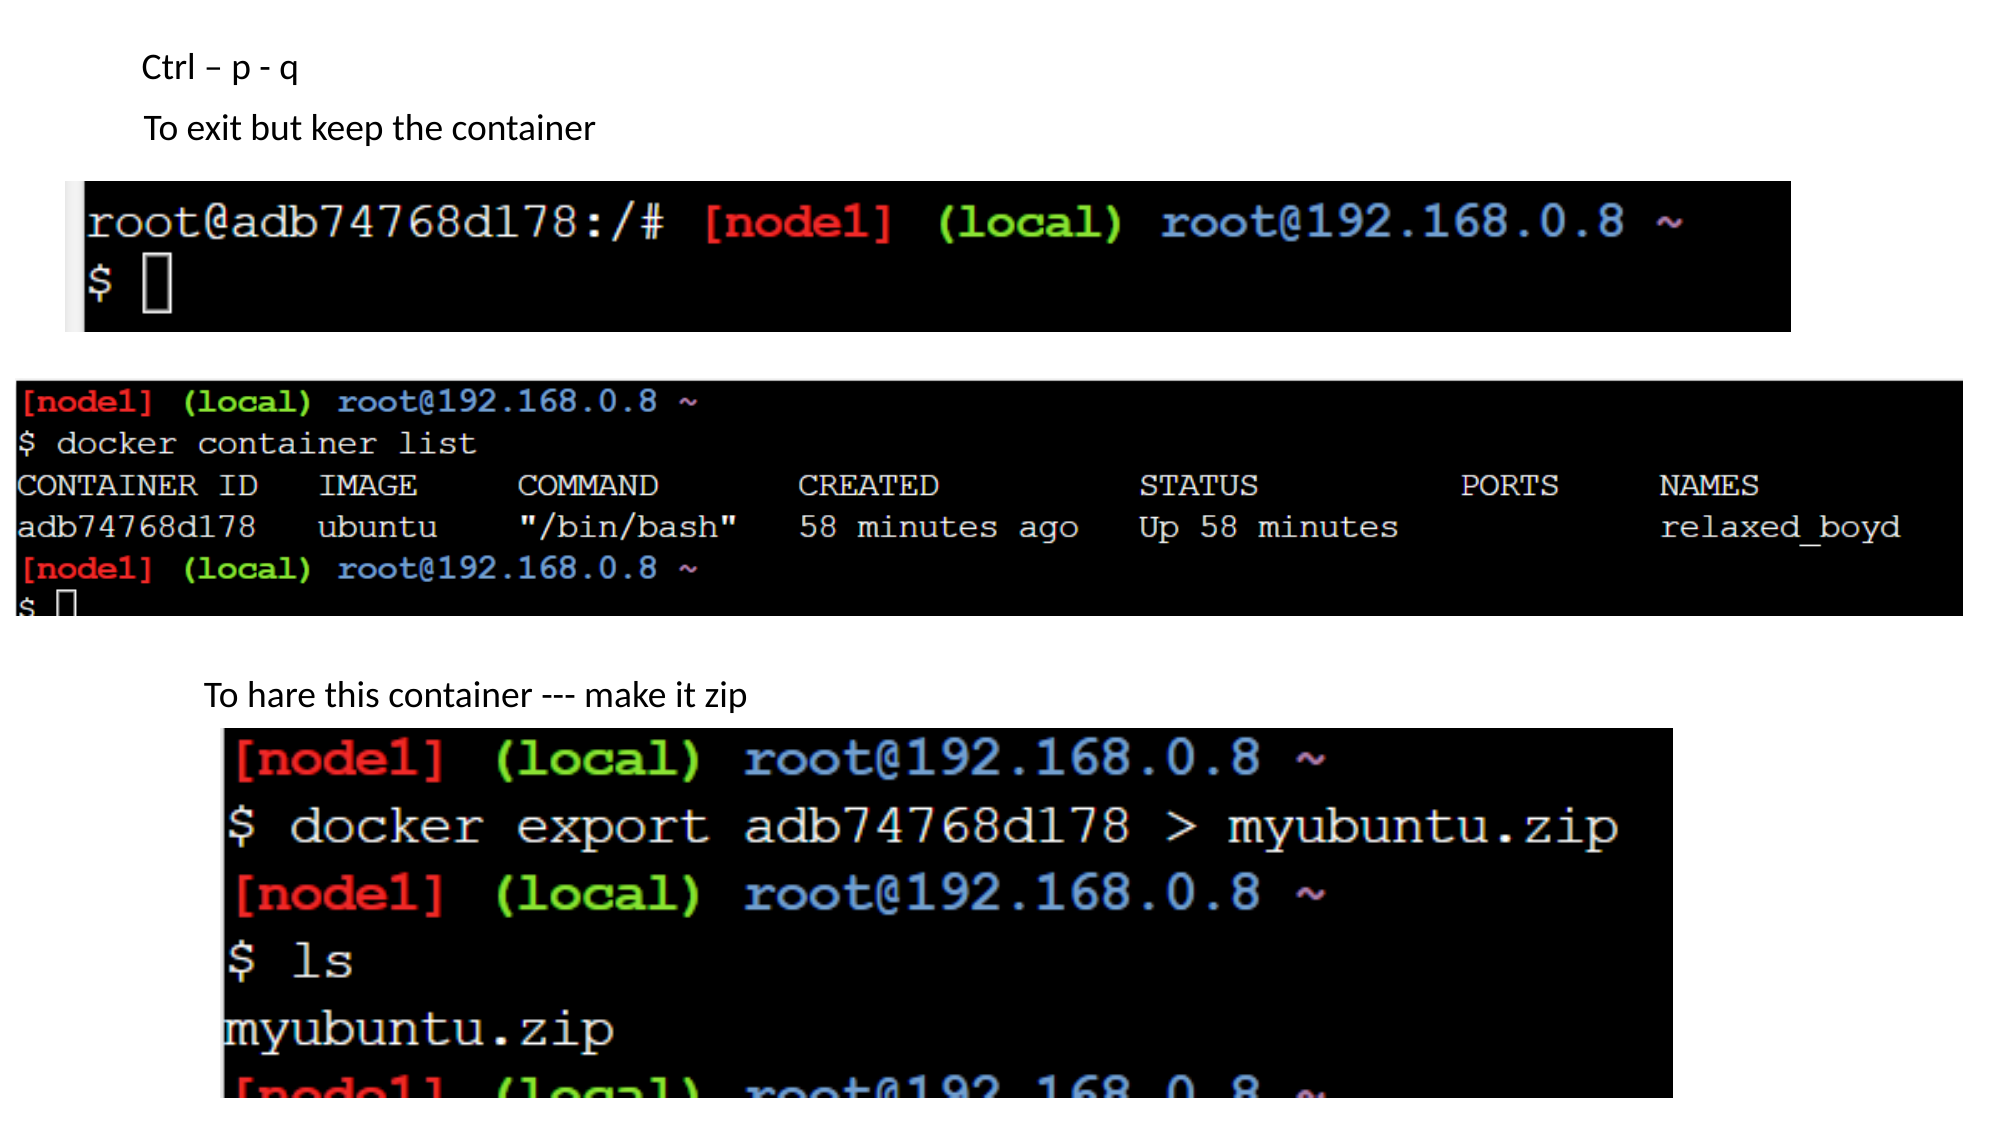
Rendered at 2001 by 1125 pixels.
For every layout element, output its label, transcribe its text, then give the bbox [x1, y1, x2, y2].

picture [220, 728, 1673, 1098]
picture [15, 378, 1963, 616]
picture [65, 181, 1791, 332]
text_box Ctrl – p - q [126, 34, 315, 95]
text_box To exit but keep the container [128, 95, 612, 156]
text_box To hare this container --- make it zip [189, 662, 764, 723]
